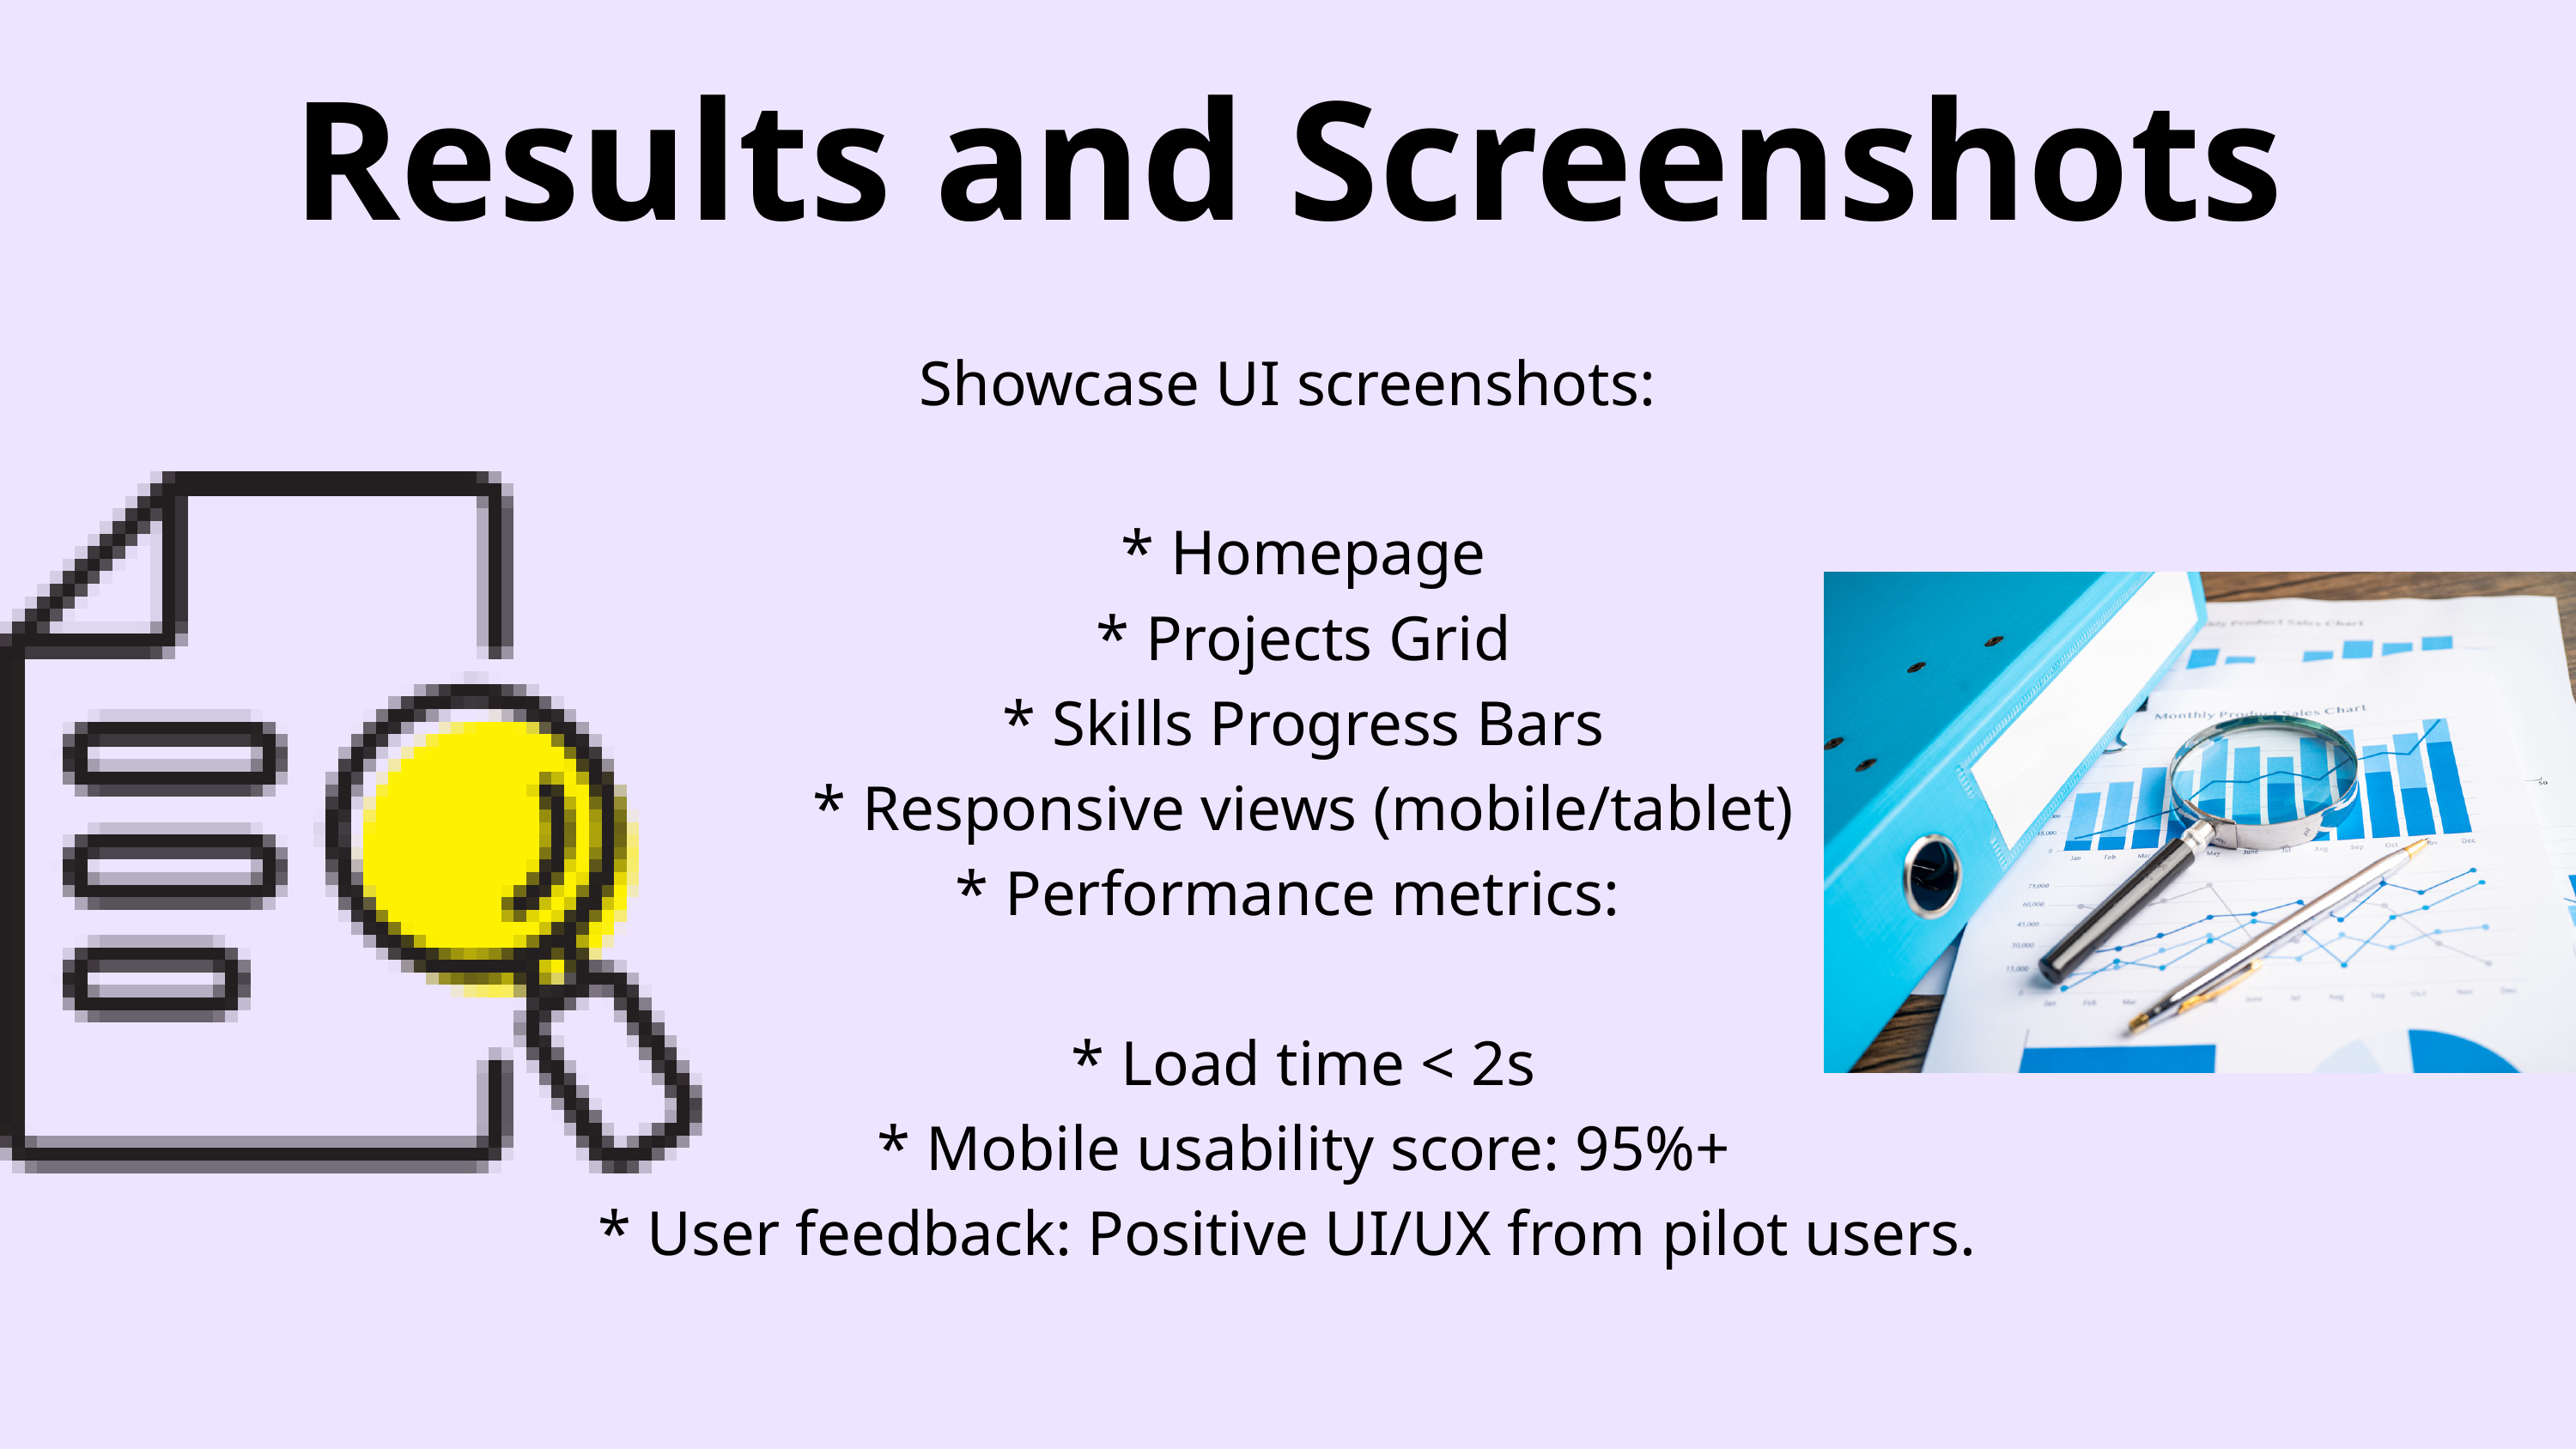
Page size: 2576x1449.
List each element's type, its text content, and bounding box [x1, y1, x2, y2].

text_box Results and Screenshots [144, 22, 2432, 253]
text_box Showcase UI screenshots: * Homepage * Projects Grid * Skills Progress Bars * Responsive views (mobile/tablet) * Performance metrics: * Load time < 2s * Mobile usability score: 95%+ * User feedback: Positive UI/UX from pilot users. [583, 332, 1993, 1353]
text_box [1824, 572, 2576, 1073]
text_box [0, 471, 702, 1173]
